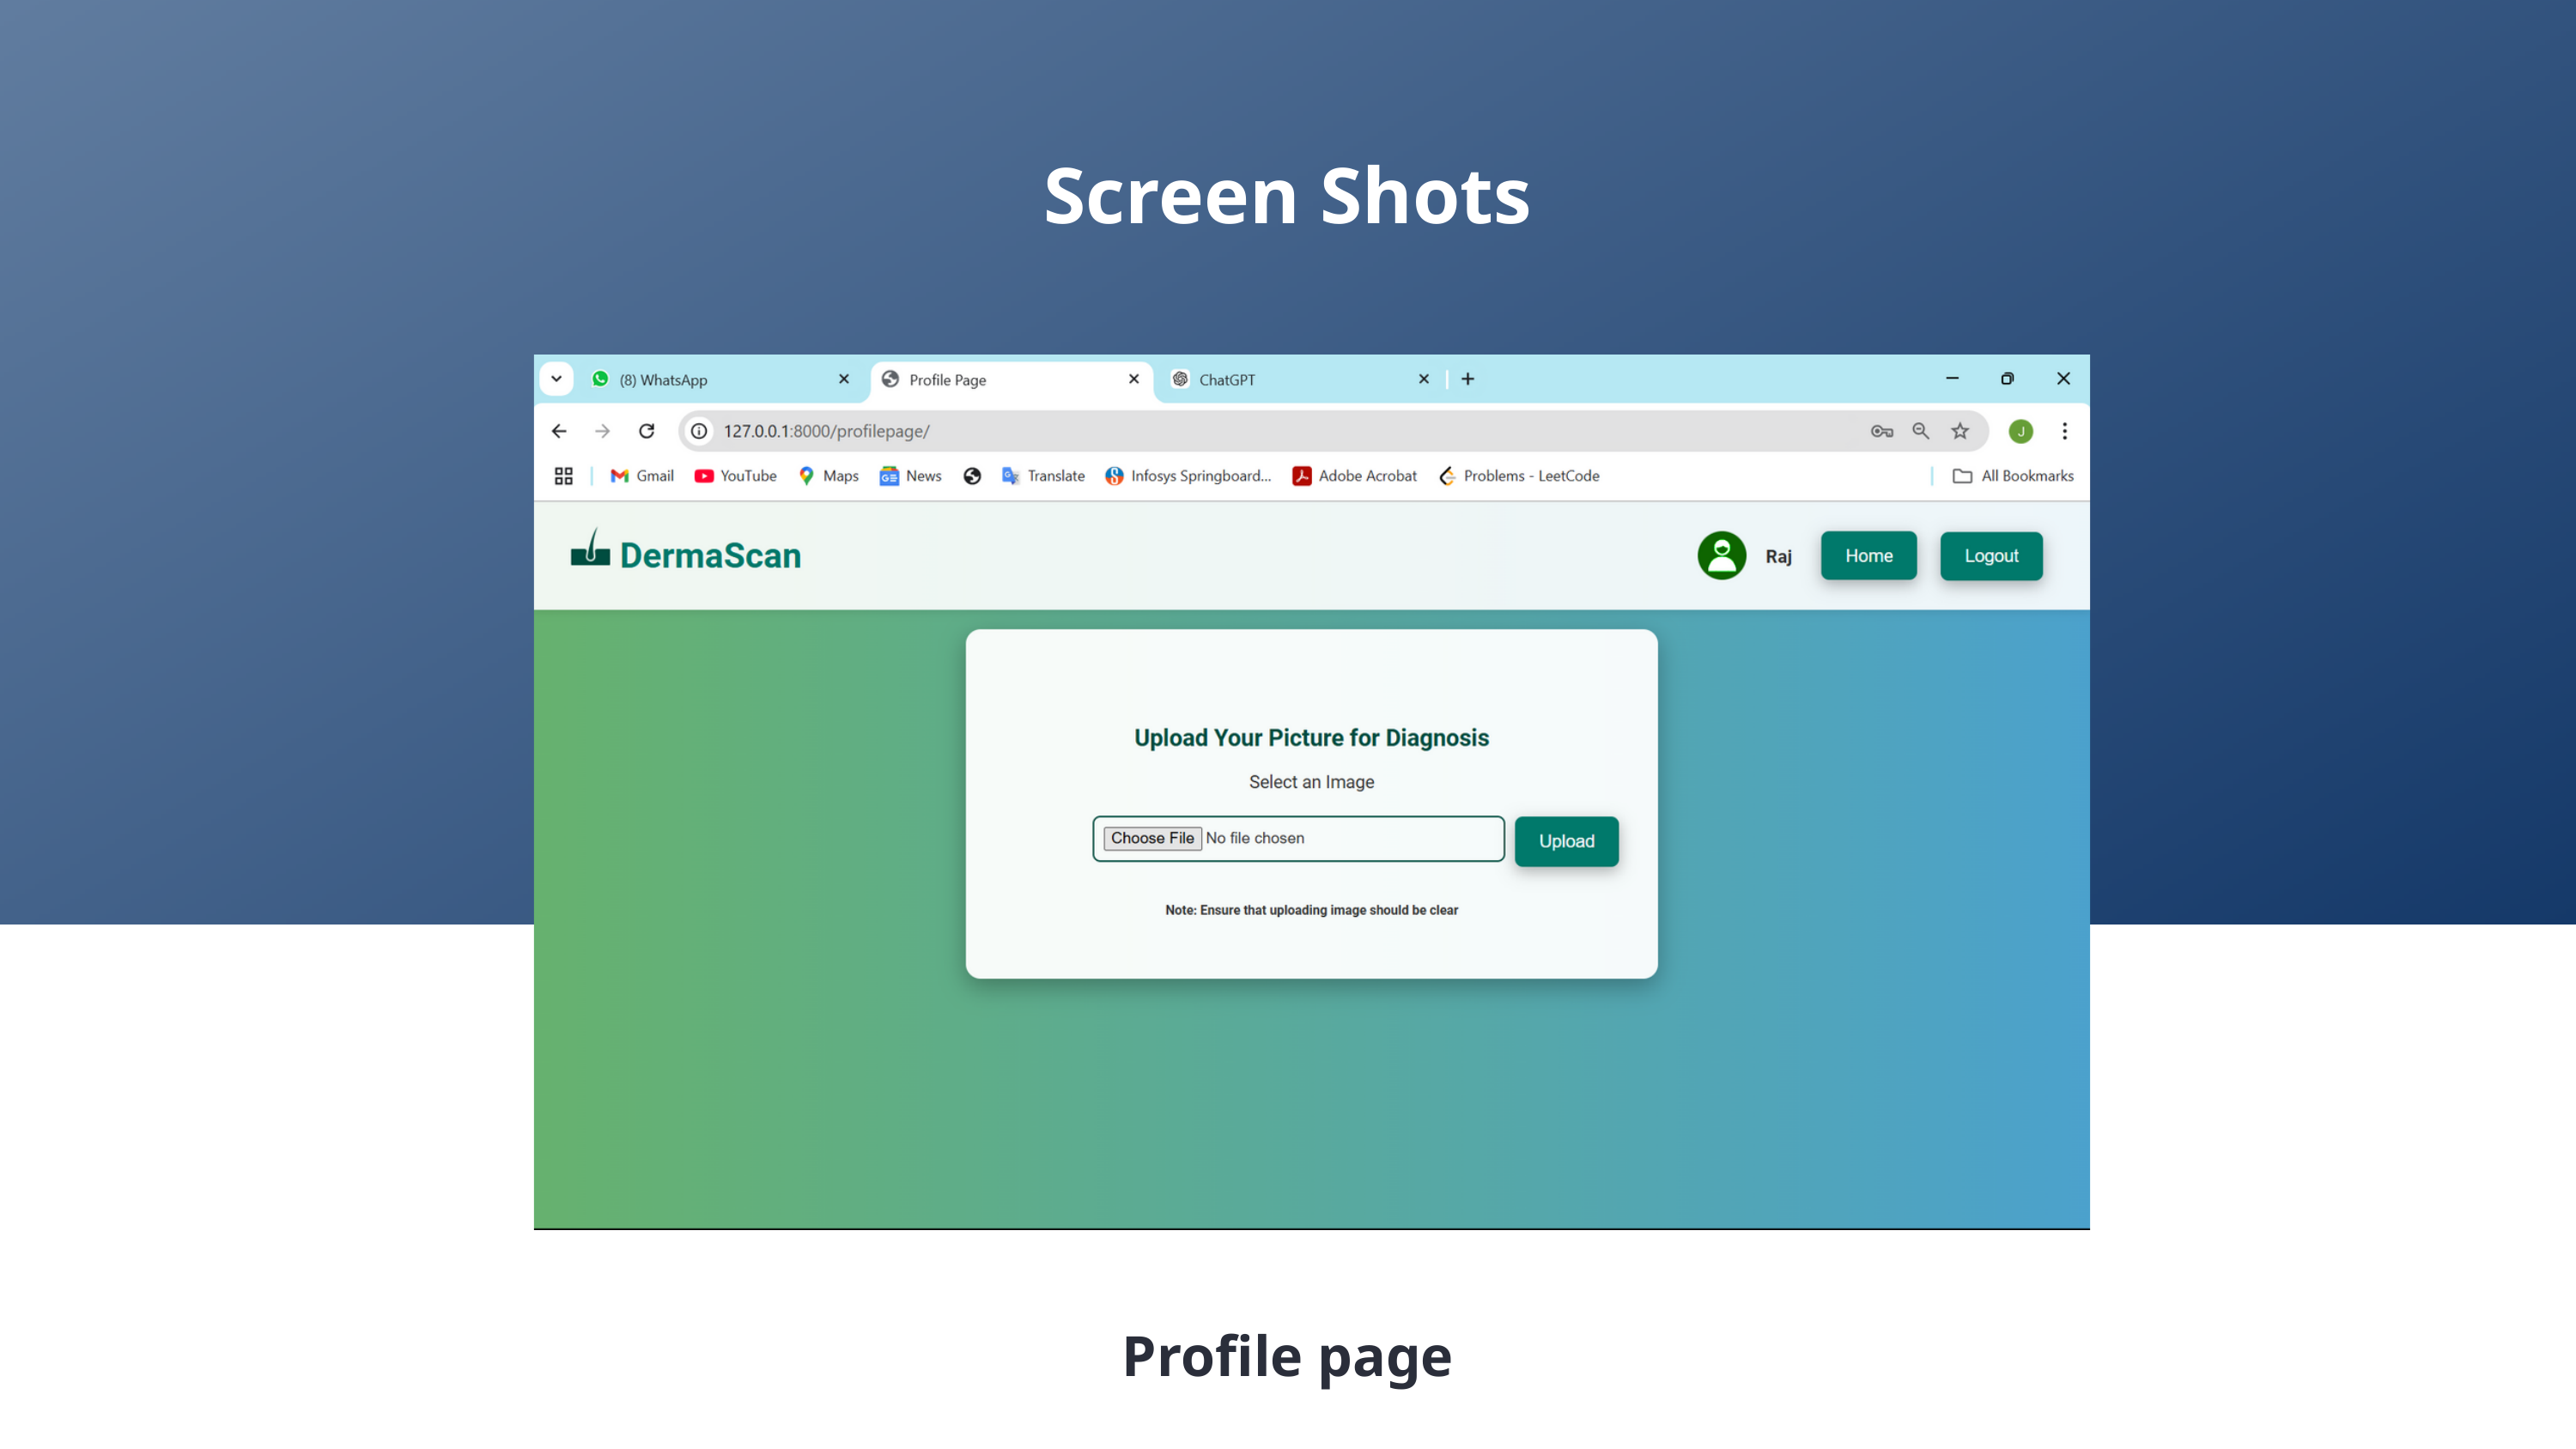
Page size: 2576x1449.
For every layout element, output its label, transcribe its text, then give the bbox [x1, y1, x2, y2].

text_box [0, 0, 2576, 925]
text_box [533, 355, 2091, 1231]
text_box Screen Shots [454, 131, 2121, 239]
text_box Profile page [1093, 1314, 1483, 1387]
